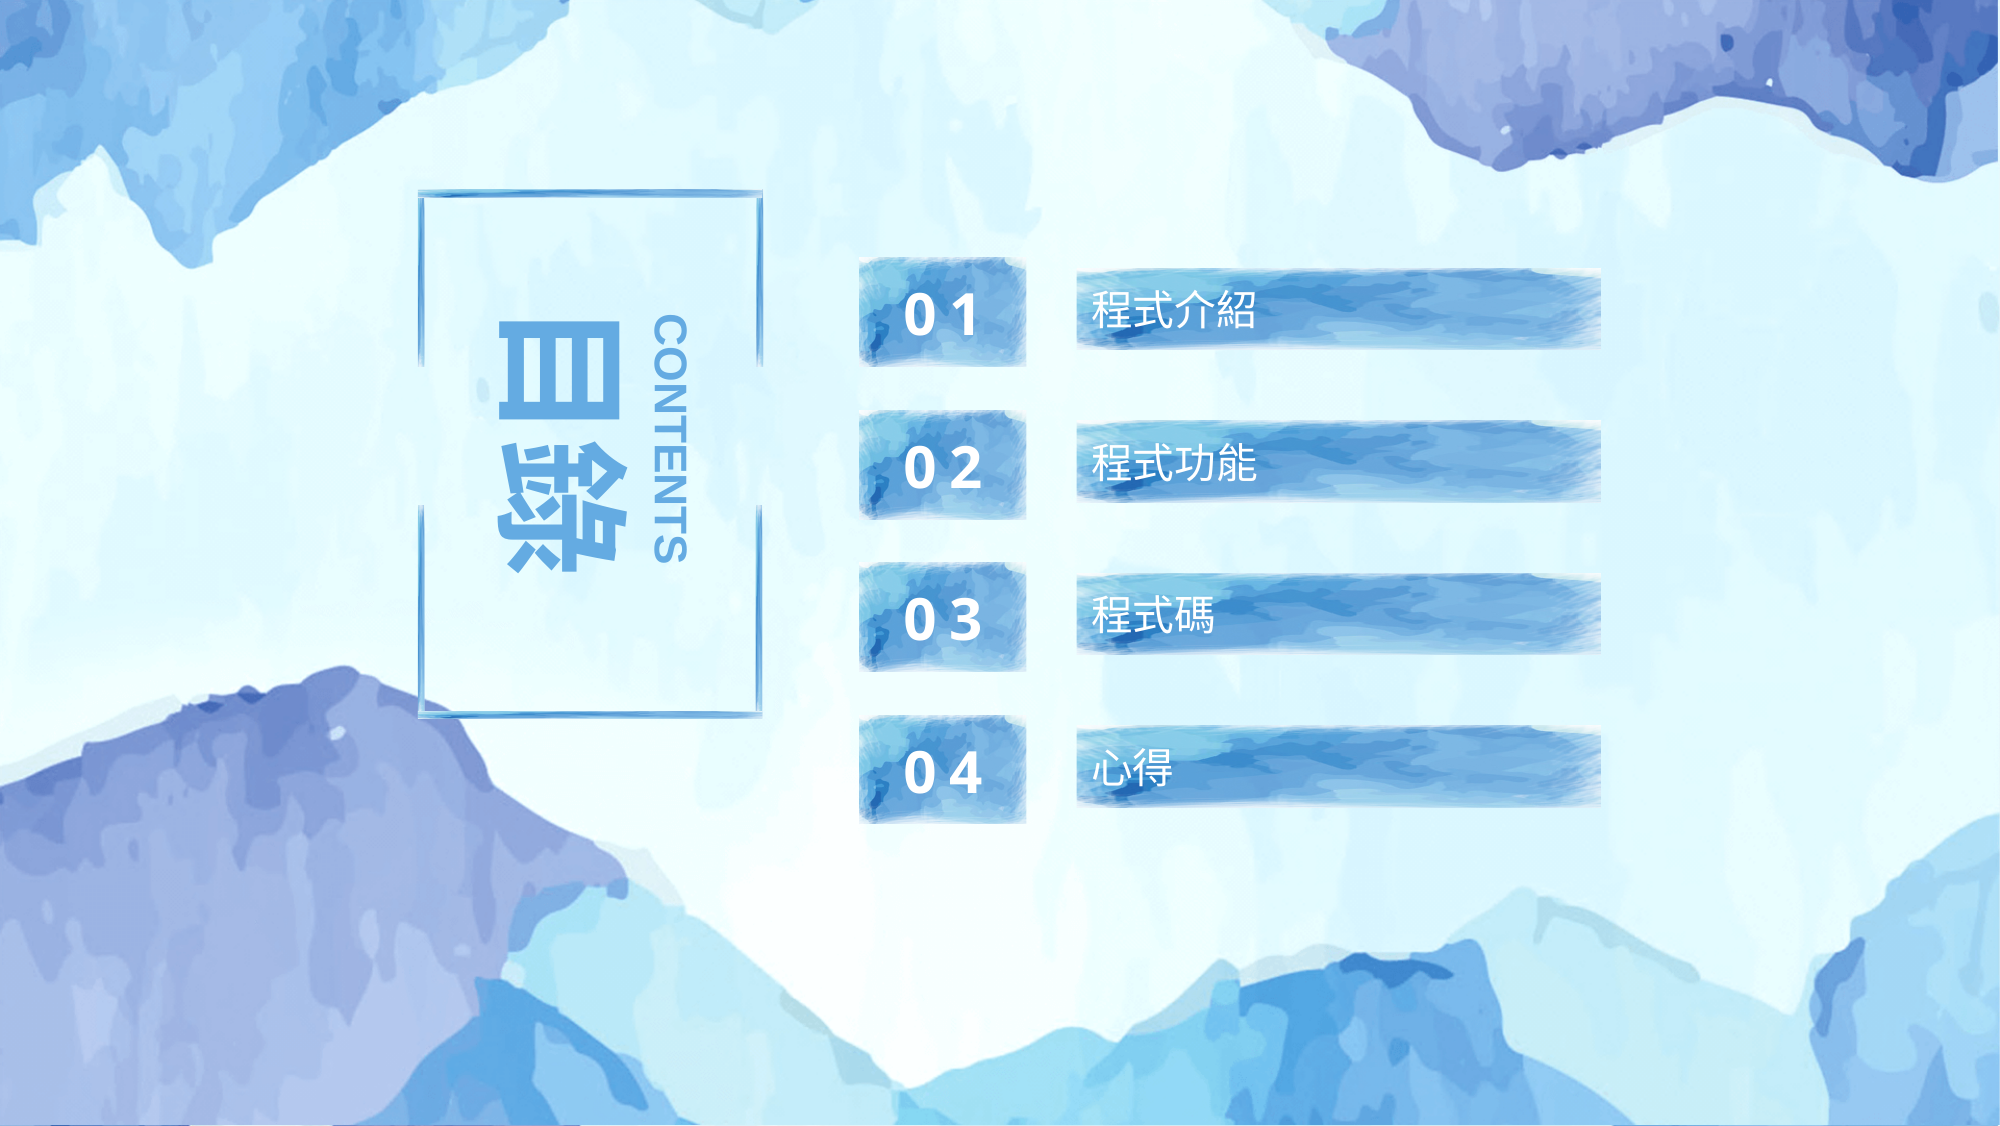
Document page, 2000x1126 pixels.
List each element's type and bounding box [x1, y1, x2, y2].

text_box [417, 505, 763, 719]
picture [0, 0, 2000, 1126]
text_box [858, 562, 1602, 672]
text_box [858, 714, 1602, 825]
text_box [417, 189, 764, 367]
text_box [858, 257, 1602, 367]
text_box [858, 410, 1602, 520]
